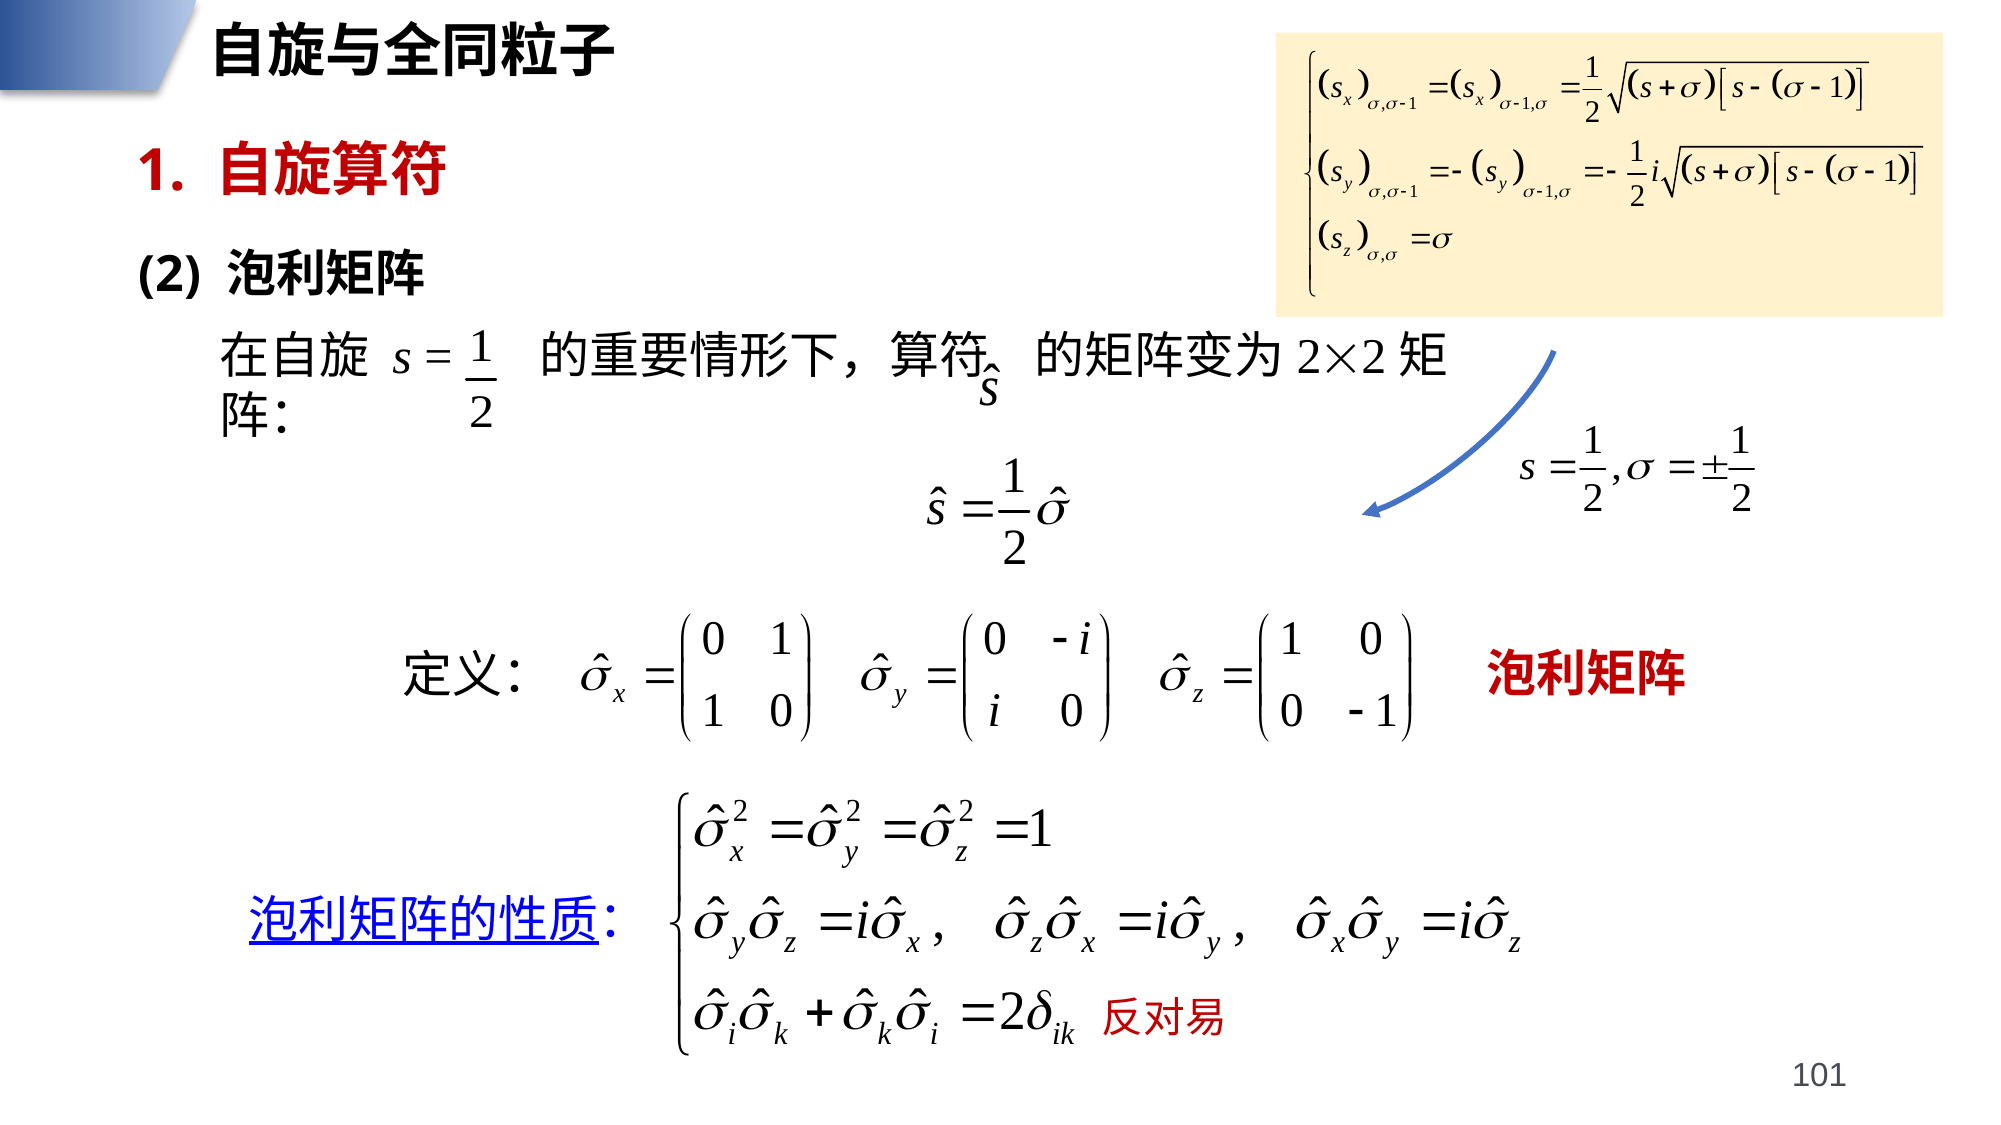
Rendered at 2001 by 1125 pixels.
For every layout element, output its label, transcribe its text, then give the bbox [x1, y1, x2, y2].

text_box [970, 353, 1010, 420]
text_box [917, 443, 1083, 576]
text_box 1. 自旋算符 [121, 124, 464, 210]
slide_number 101 [1412, 1042, 1863, 1103]
text_box 定义： [387, 635, 568, 711]
text_box 泡利矩阵 [1471, 634, 1720, 710]
text_box 在自旋 s = 的重要情形下，算符 的矩阵变为22矩阵： [204, 315, 1522, 451]
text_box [1275, 32, 1944, 317]
text_box (2) 泡利矩阵 [124, 234, 461, 310]
text_box 自旋与全同粒子 [194, 13, 632, 92]
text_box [574, 605, 1426, 751]
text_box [457, 317, 508, 439]
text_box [1512, 414, 1763, 520]
text_box 泡利矩阵的性质： [233, 880, 658, 955]
text_box [1361, 350, 1555, 518]
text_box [658, 780, 1537, 1069]
